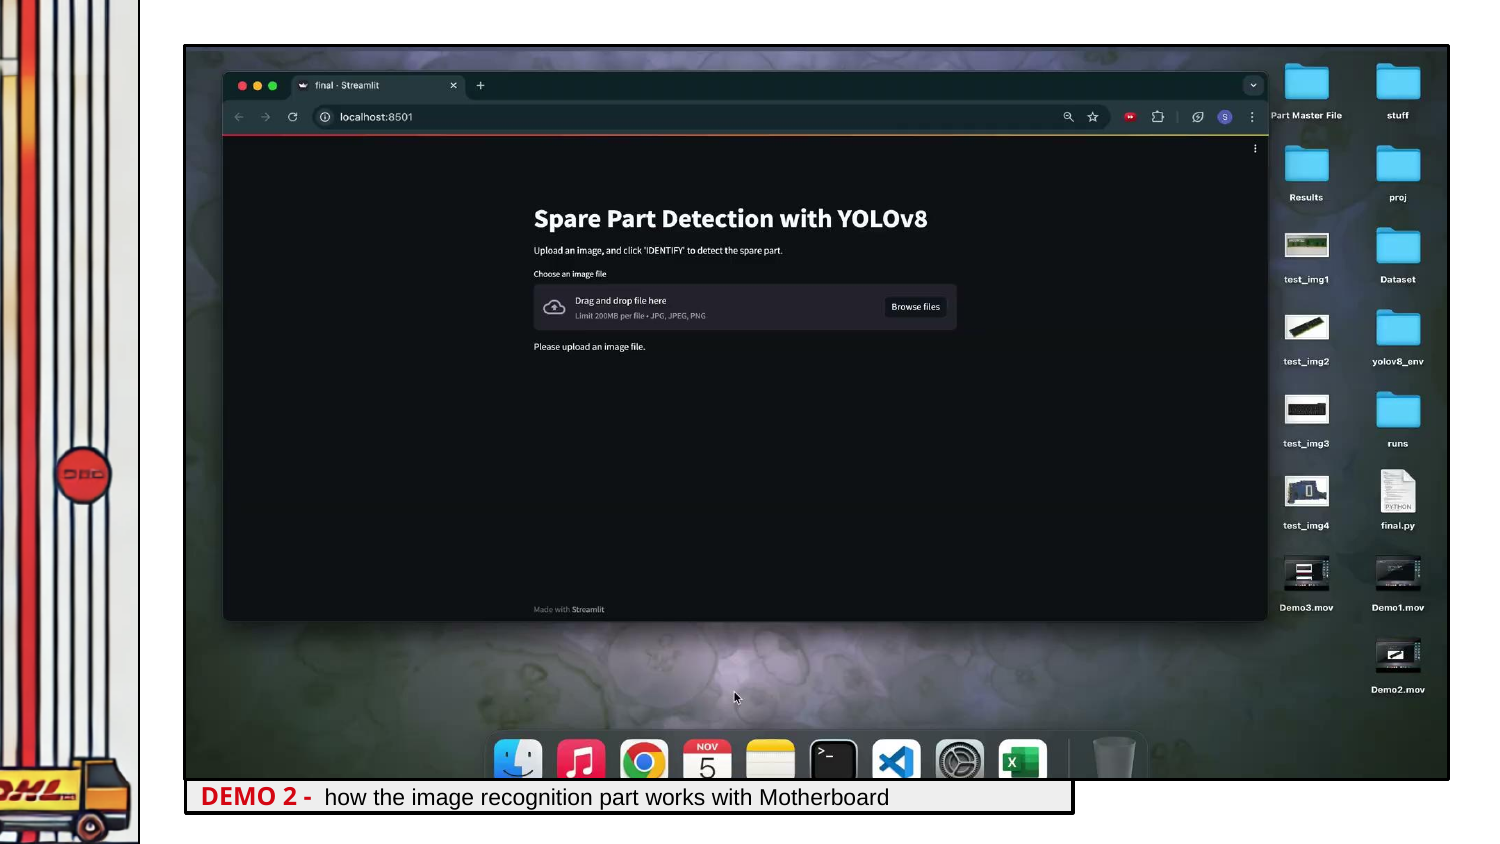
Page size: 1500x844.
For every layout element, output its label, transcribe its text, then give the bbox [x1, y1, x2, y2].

picture [185, 46, 1447, 779]
picture [0, 0, 139, 844]
text_box DEMO 2 - how the image recognition part works with Motherboard [185, 786, 1073, 814]
